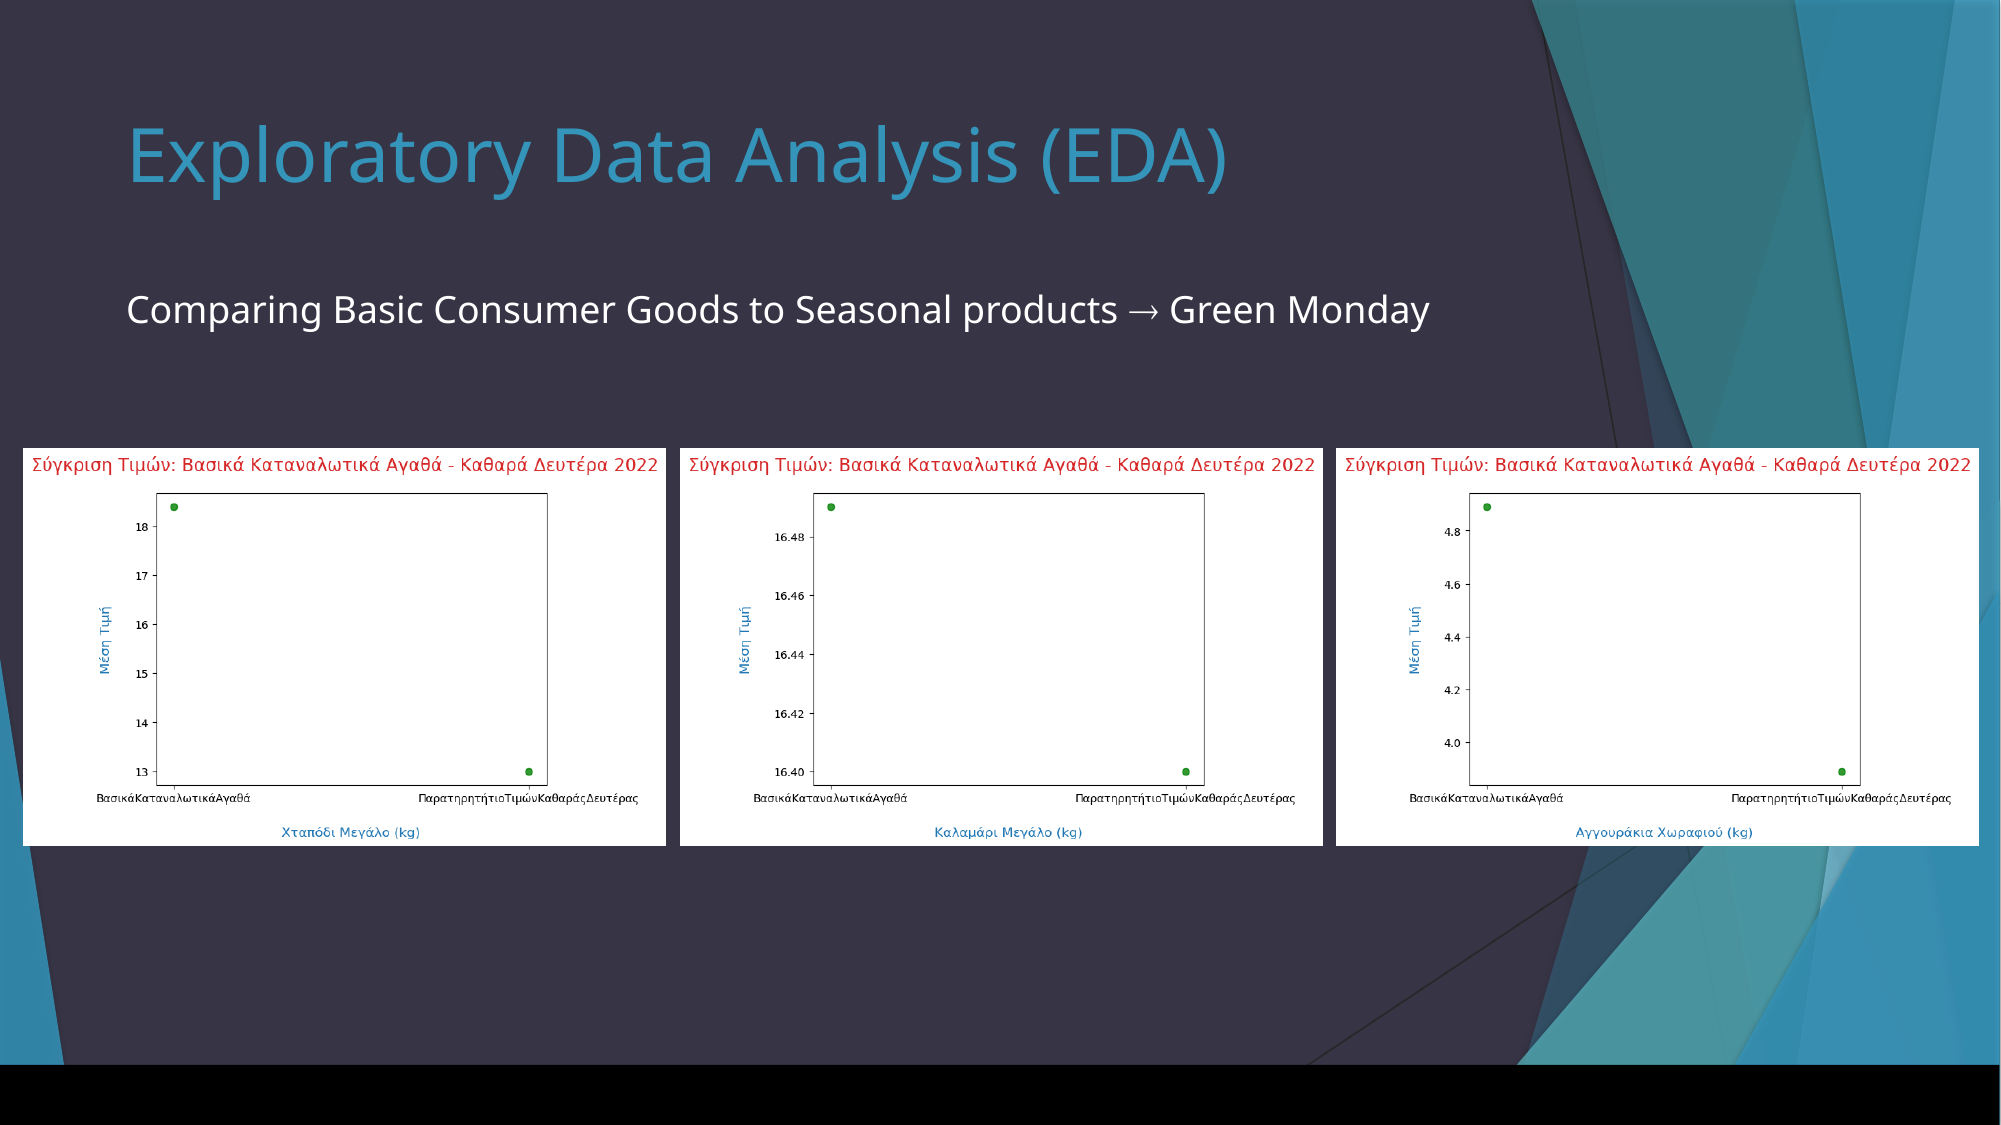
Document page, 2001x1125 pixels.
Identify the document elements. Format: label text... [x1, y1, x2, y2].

picture [679, 448, 1323, 846]
picture [1336, 448, 1980, 846]
list Comparing Basic Consumer Goods to Seasonal products  Green Monday [111, 278, 1522, 386]
title Exploratory Data Analysis (EDA) [111, 99, 1522, 278]
picture [23, 448, 667, 846]
